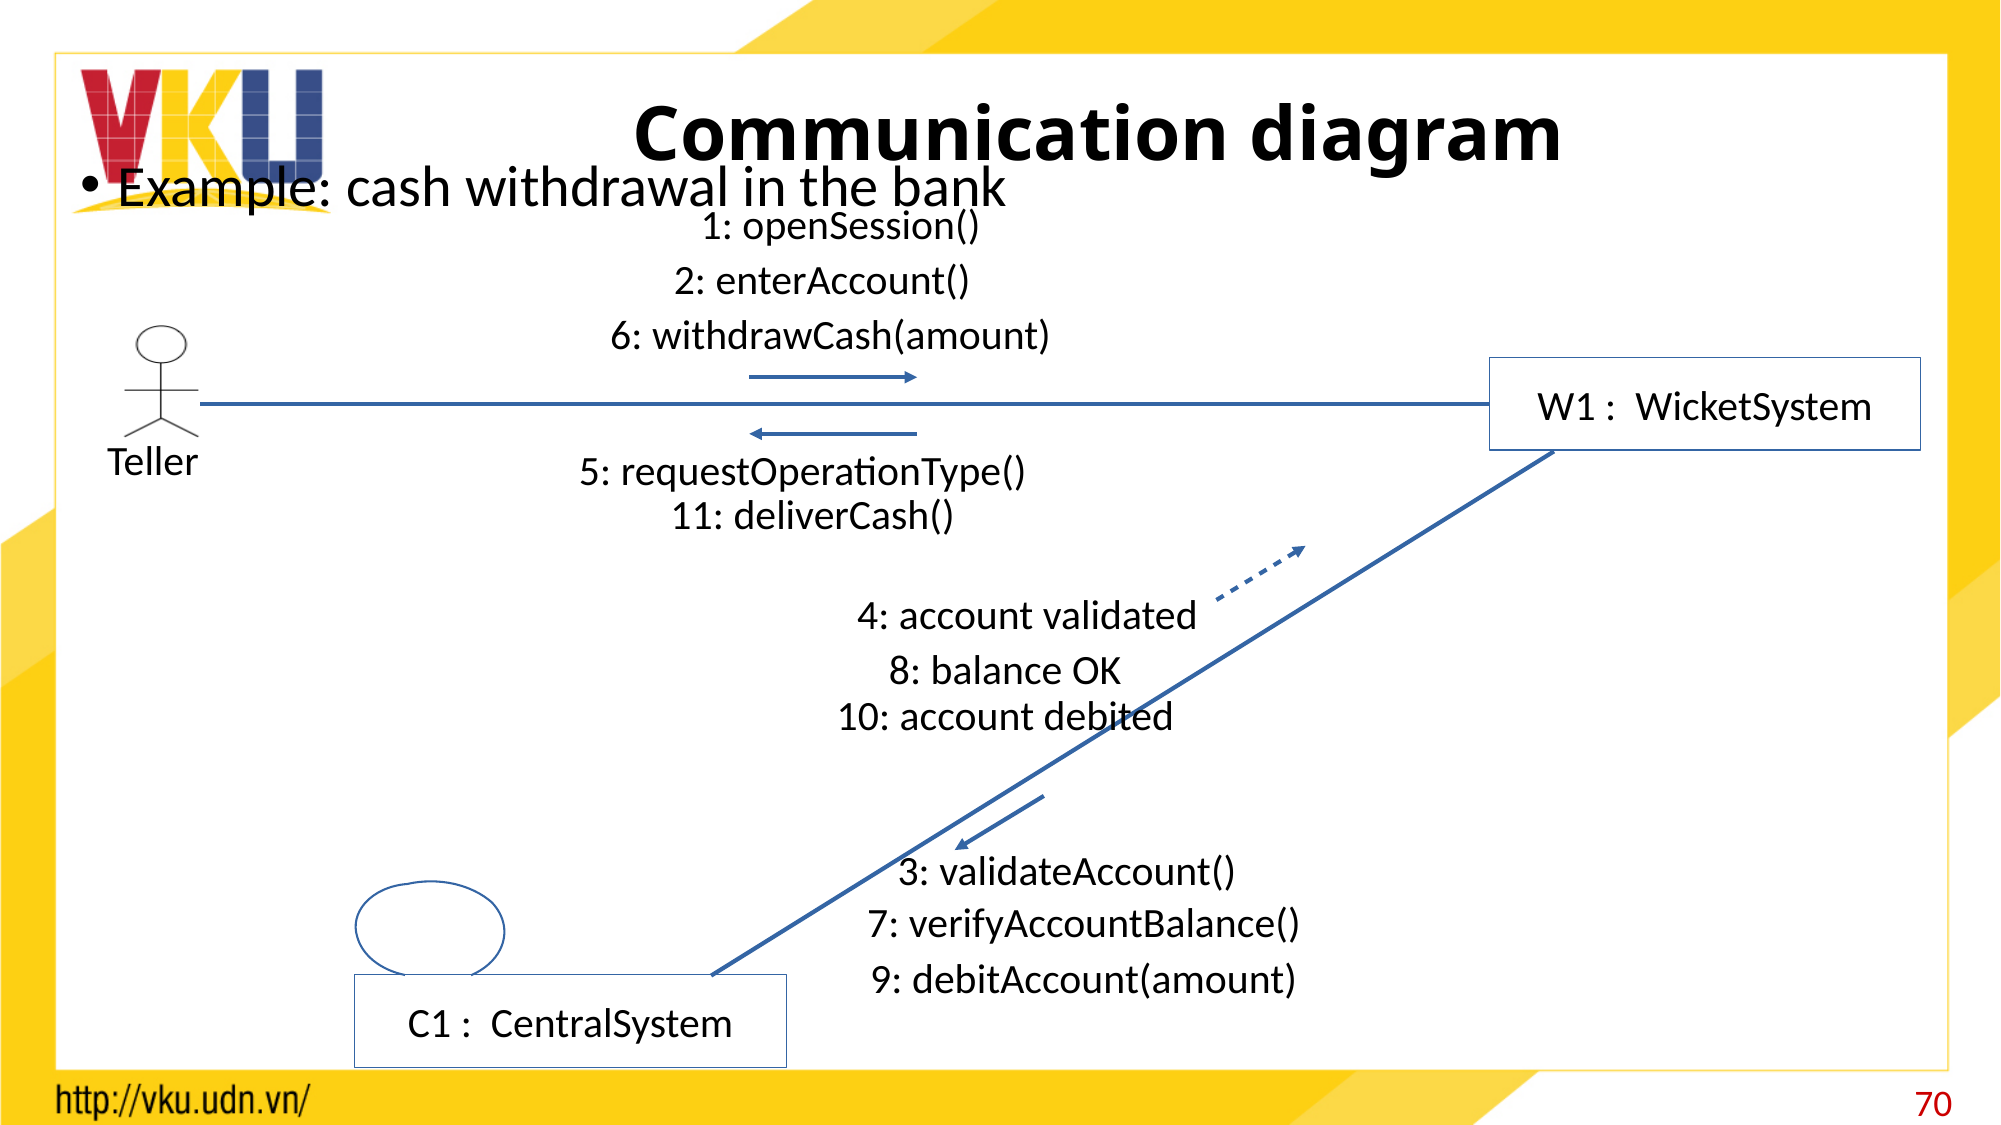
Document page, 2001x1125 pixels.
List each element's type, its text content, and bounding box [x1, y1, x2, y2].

text_box 1: openSession() [693, 190, 989, 255]
text_box 3: validateAccount() [890, 836, 1244, 889]
text_box C1 : CentralSystem [354, 974, 787, 1068]
list Example: cash withdrawal in the bank [65, 148, 1934, 1052]
text_box W1 : WicketSystem [1489, 357, 1921, 451]
slide_number 70 [1863, 1074, 1968, 1125]
text_box 11: deliverCash() [663, 480, 963, 545]
text_box [1291, 545, 1306, 558]
text_box 10: account debited [829, 681, 1182, 746]
picture [0, 0, 2001, 1125]
text_box [355, 881, 505, 976]
text_box [749, 371, 918, 384]
text_box 9: debitAccount(amount) [863, 945, 1305, 1010]
text_box 4: account validated [850, 581, 1206, 646]
text_box 2: enterAccount() [666, 245, 979, 300]
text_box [98, 321, 219, 493]
text_box 5: requestOperationType() [572, 436, 1035, 501]
text_box 8: balance OK [881, 635, 1129, 681]
text_box [954, 795, 1044, 851]
title Communication diagram [335, 59, 1863, 148]
text_box 7: verifyAccountBalance() [860, 889, 1309, 954]
text_box 6: withdrawCash(amount) [603, 300, 1059, 365]
text_box [749, 427, 917, 441]
